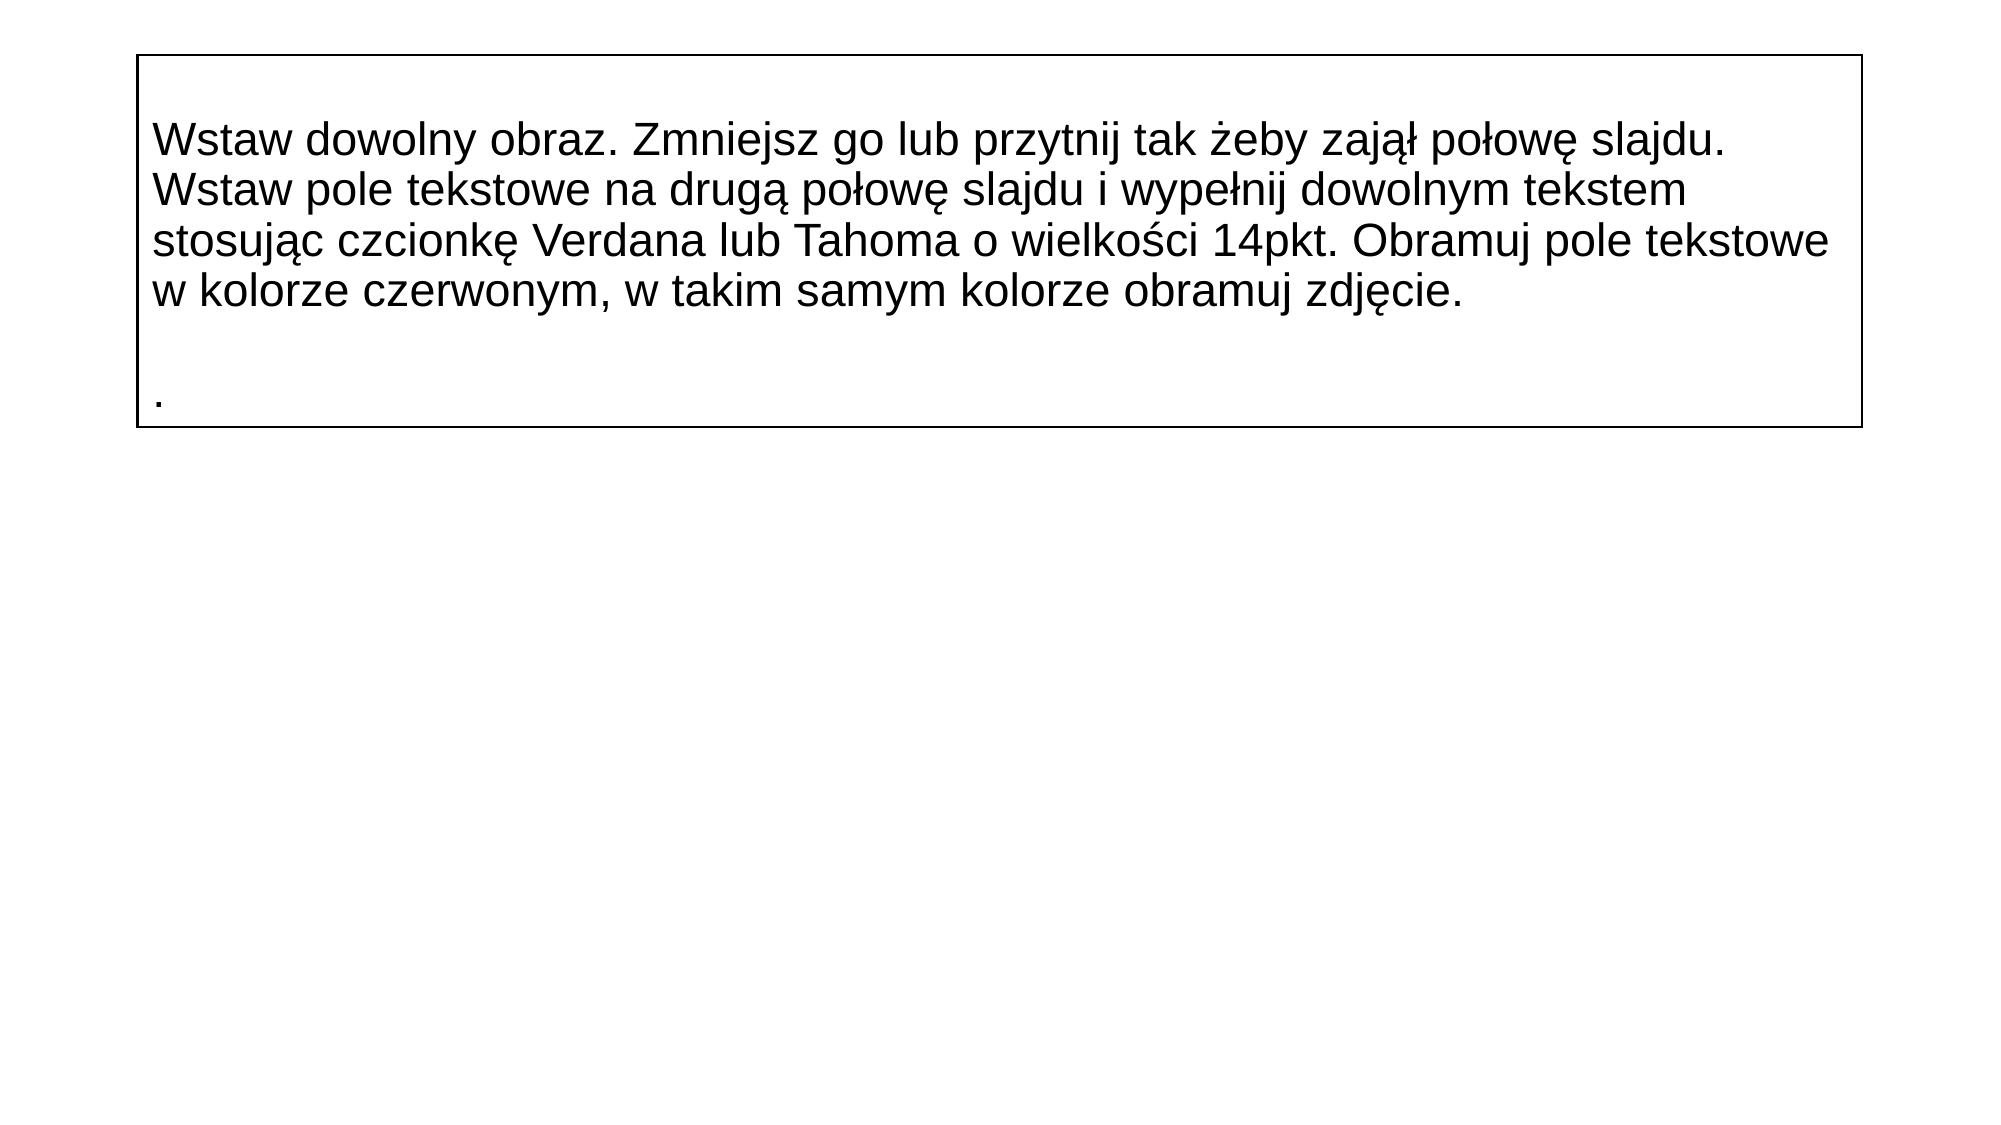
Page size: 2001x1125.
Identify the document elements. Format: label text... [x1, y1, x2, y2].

title Wstaw dowolny obraz. Zmniejsz go lub przytnij tak żeby zajął połowę slajdu. Wstaw pole tekstowe na drugą połowę slajdu i wypełnij dowolnym tekstem stosując czcionkę Verdana lub Tahoma o wielkości 14pkt. Obramuj pole tekstowe w kolorze czerwonym, w takim samym kolorze obramuj zdjęcie. . [136, 54, 1863, 428]
